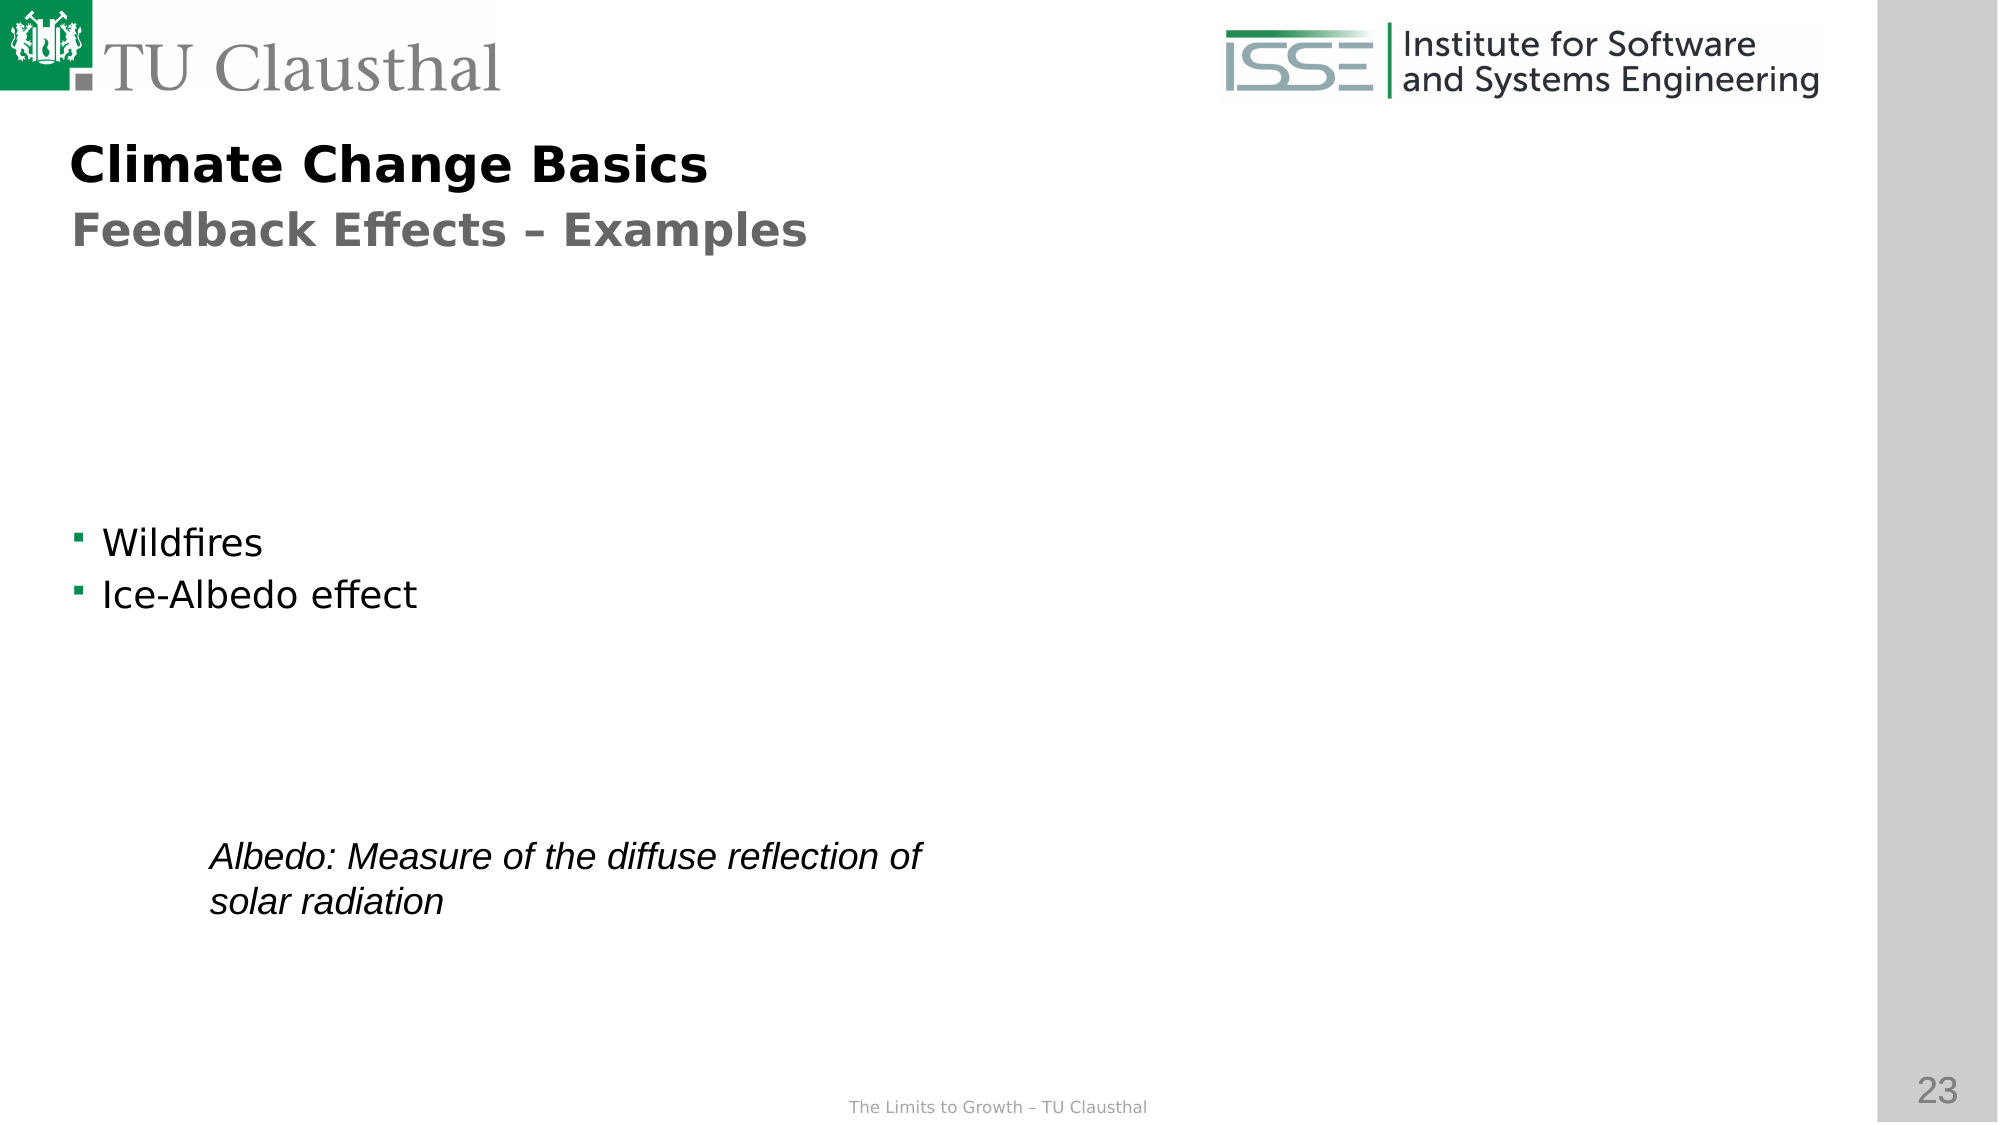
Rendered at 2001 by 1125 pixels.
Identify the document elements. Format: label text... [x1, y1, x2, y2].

text_box Feedback Effects – Examples [70, 188, 1768, 268]
picture [0, 0, 500, 91]
text_box Climate Change Basics [55, 125, 1817, 206]
text_box Wildfires Ice-Albedo effect Thawing permafrost Warming ocean → collapse of the Gulf Stream [55, 208, 1817, 1033]
text_box Albedo: Measure of the diffuse reflection of solar radiation [194, 825, 945, 923]
picture [1218, 22, 1824, 105]
